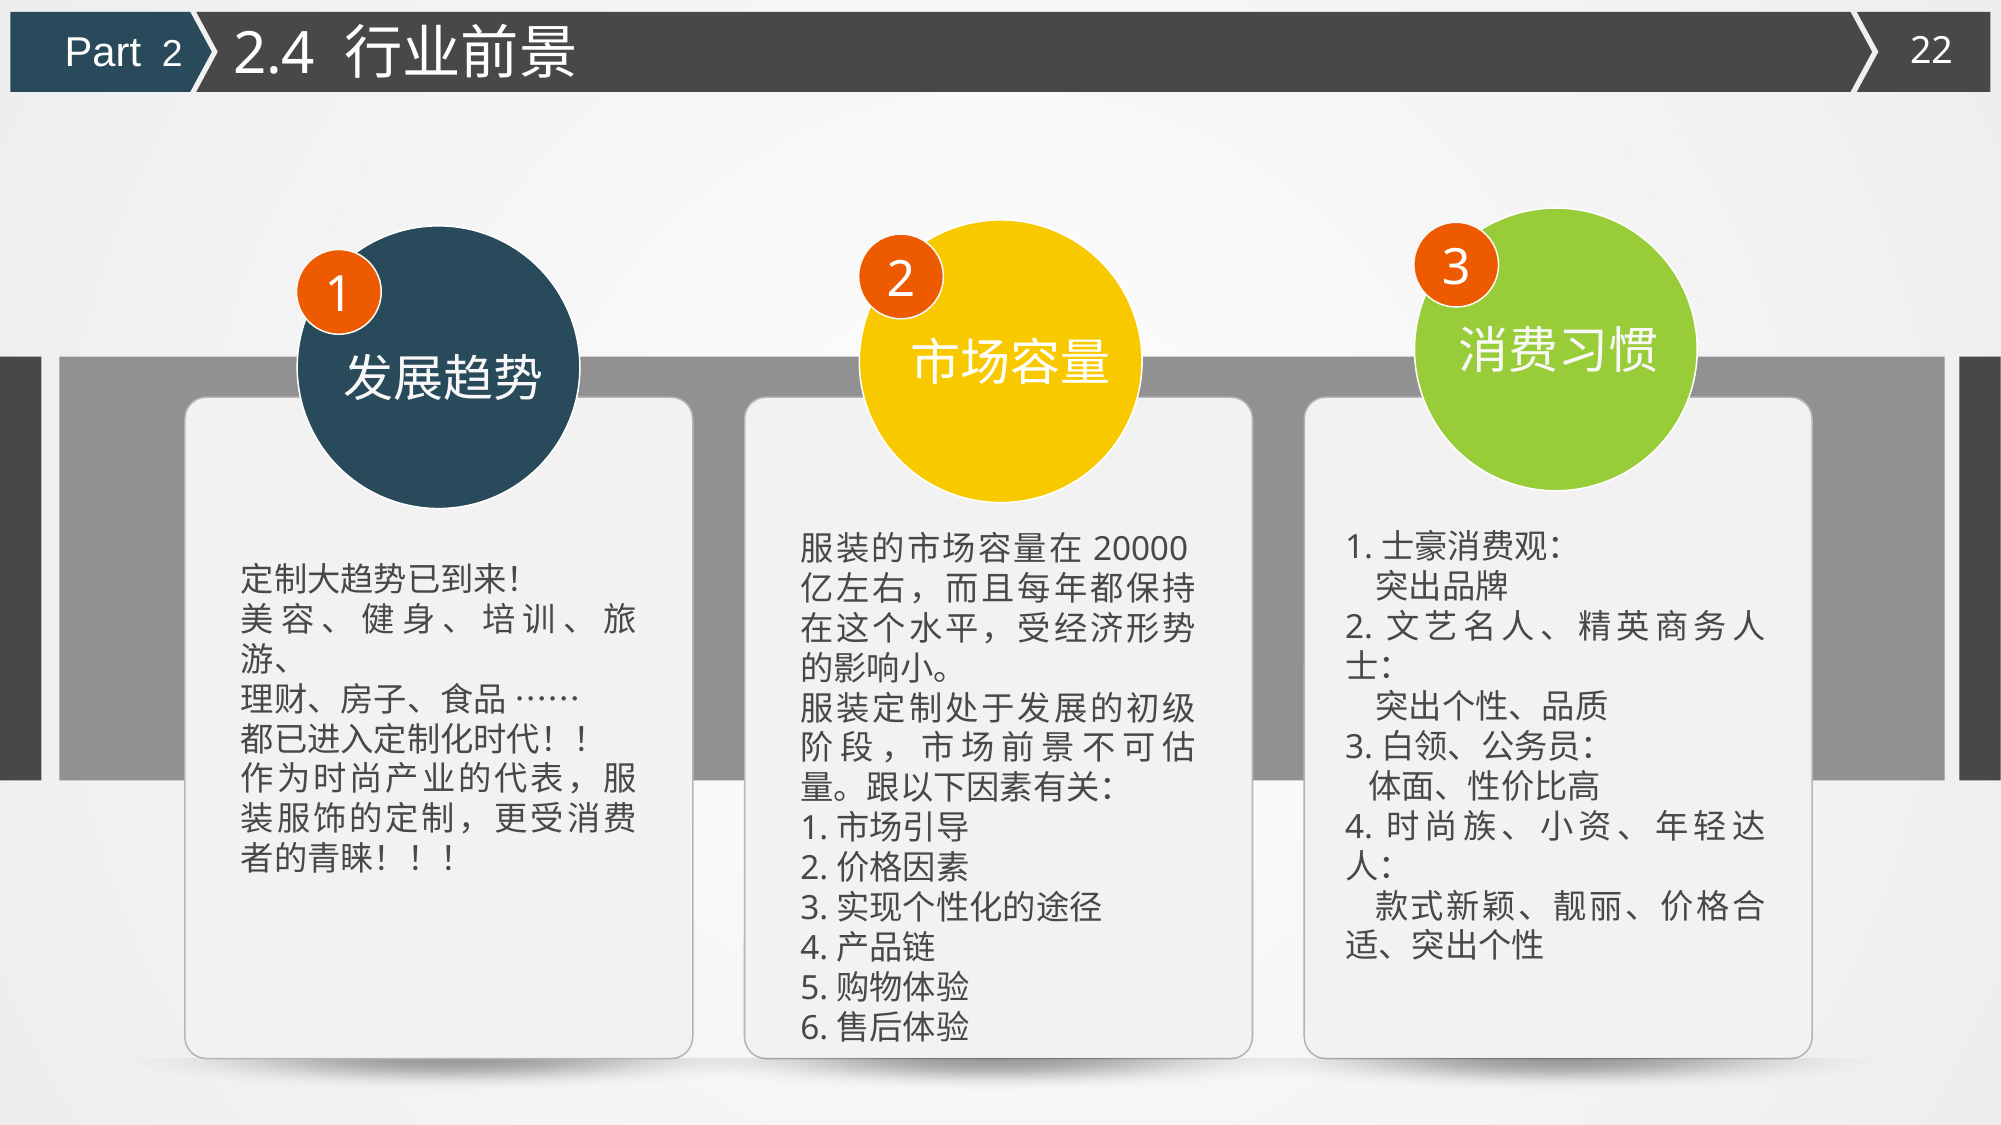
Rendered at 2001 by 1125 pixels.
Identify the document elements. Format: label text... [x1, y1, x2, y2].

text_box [1413, 221, 1499, 308]
text_box [1414, 208, 1698, 491]
text_box 定制大趋势已到来！ 美容、健身、培训、旅游、 理财、房子、食品 …… 都已进入定制化时代！！ 作为时尚产业的代表，服装服饰的定制，更受消费者的青睐！！！ [226, 550, 652, 925]
text_box [184, 397, 693, 1056]
text_box [1138, 356, 1422, 781]
text_box [1690, 356, 1945, 781]
text_box [59, 356, 300, 781]
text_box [296, 249, 382, 335]
picture [0, 0, 2001, 1125]
text_box 市场容量 [895, 323, 1126, 399]
text_box [859, 219, 1143, 503]
text_box Part 2 [22, 17, 198, 83]
text_box 消费习惯 [1443, 311, 1674, 387]
text_box 发展趋势 [328, 338, 559, 414]
text_box 1.士豪消费观： 突出品牌 2.文艺名人、精英商务人士： 突出个性、品质 3.白领、公务员： 体面、性价比高 4.时尚族、小资、年轻达人： 款式新颖、靓丽、价格合适、突出个性 [1330, 518, 1780, 972]
text_box [297, 225, 580, 509]
text_box 服装的市场容量在20000亿左右，而且每年都保持在这个水平，受经济形势的影响小。 服装定制处于发展的初级阶段，市场前景不可估量。跟以下因素有关： 1.市场引导 2.价格因素 3.实现个性化的途径 4.产品链 5.购物体验 6.售后体验 [785, 519, 1211, 1054]
text_box [1959, 356, 2001, 781]
text_box [0, 356, 42, 781]
text_box [1304, 397, 1813, 1056]
text_box 2.4 行业前景 [218, 7, 1046, 93]
text_box [744, 397, 1253, 1056]
text_box [577, 356, 863, 781]
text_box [858, 233, 944, 320]
